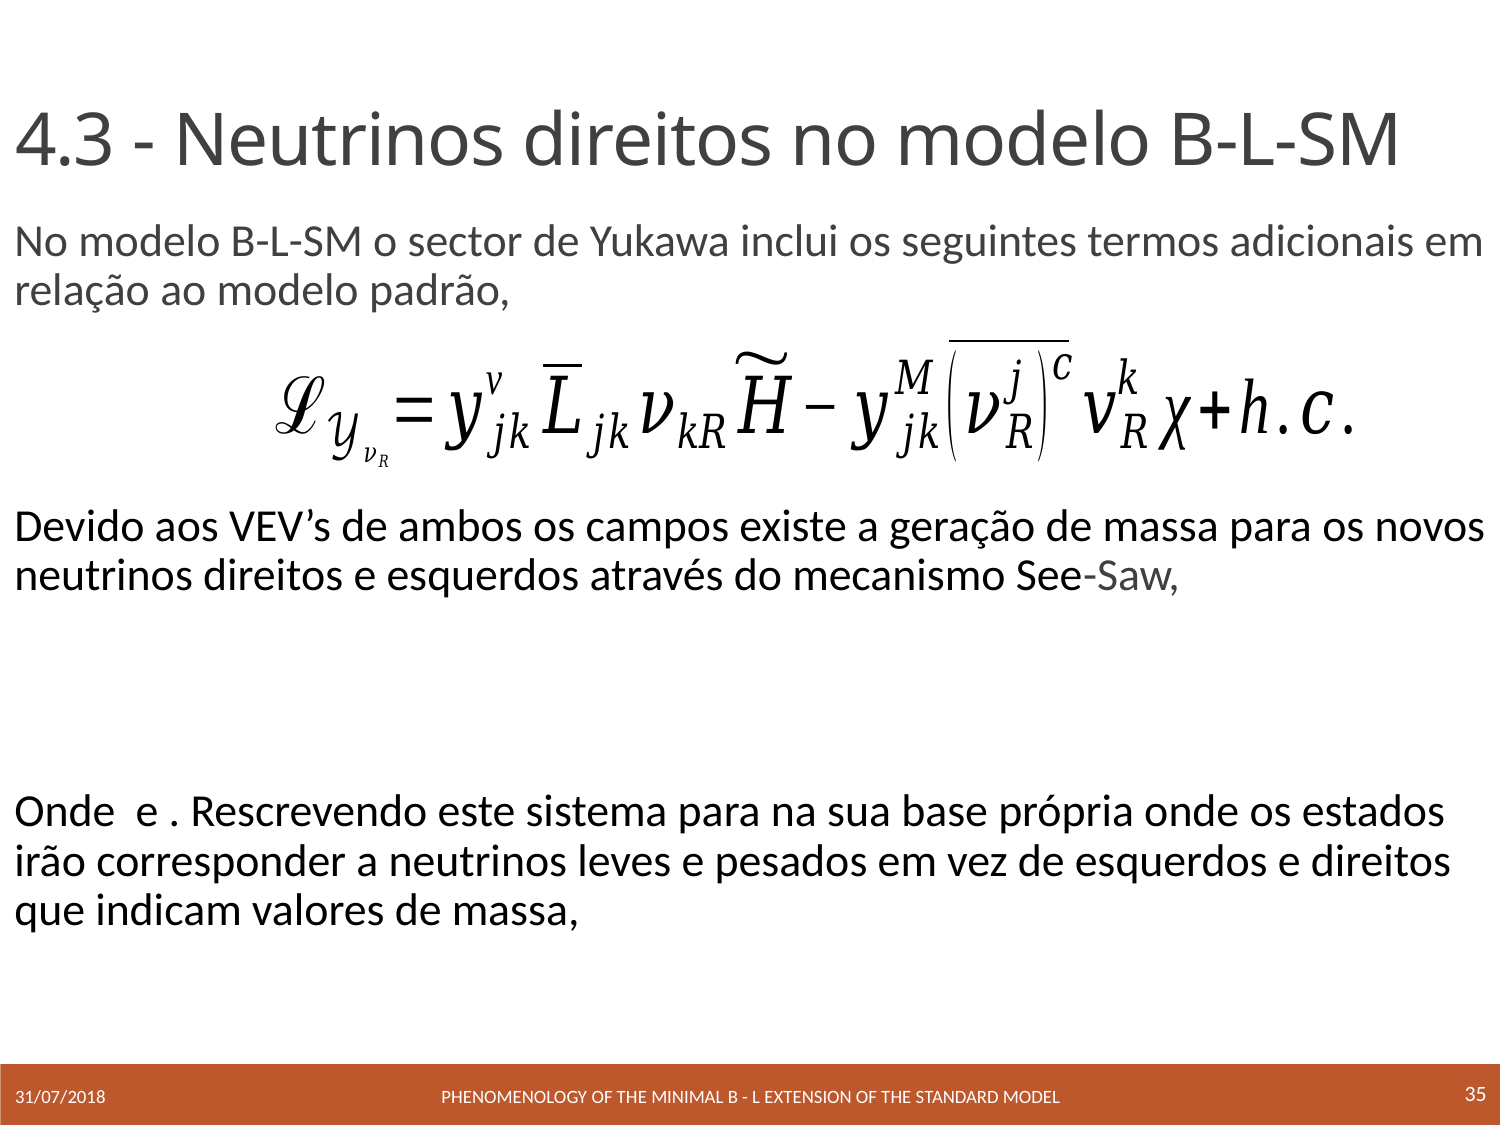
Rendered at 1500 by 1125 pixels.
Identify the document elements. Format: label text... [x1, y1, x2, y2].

title 4.3 - Neutrinos direitos no modelo B-L-SM [0, 0, 1500, 188]
text_box Phenomenology of the minimal B - L extension of the Standard Model [279, 1066, 1222, 1125]
text_box 31/07/2018 [0, 1066, 279, 1125]
text_box 35 [1340, 1062, 1500, 1123]
